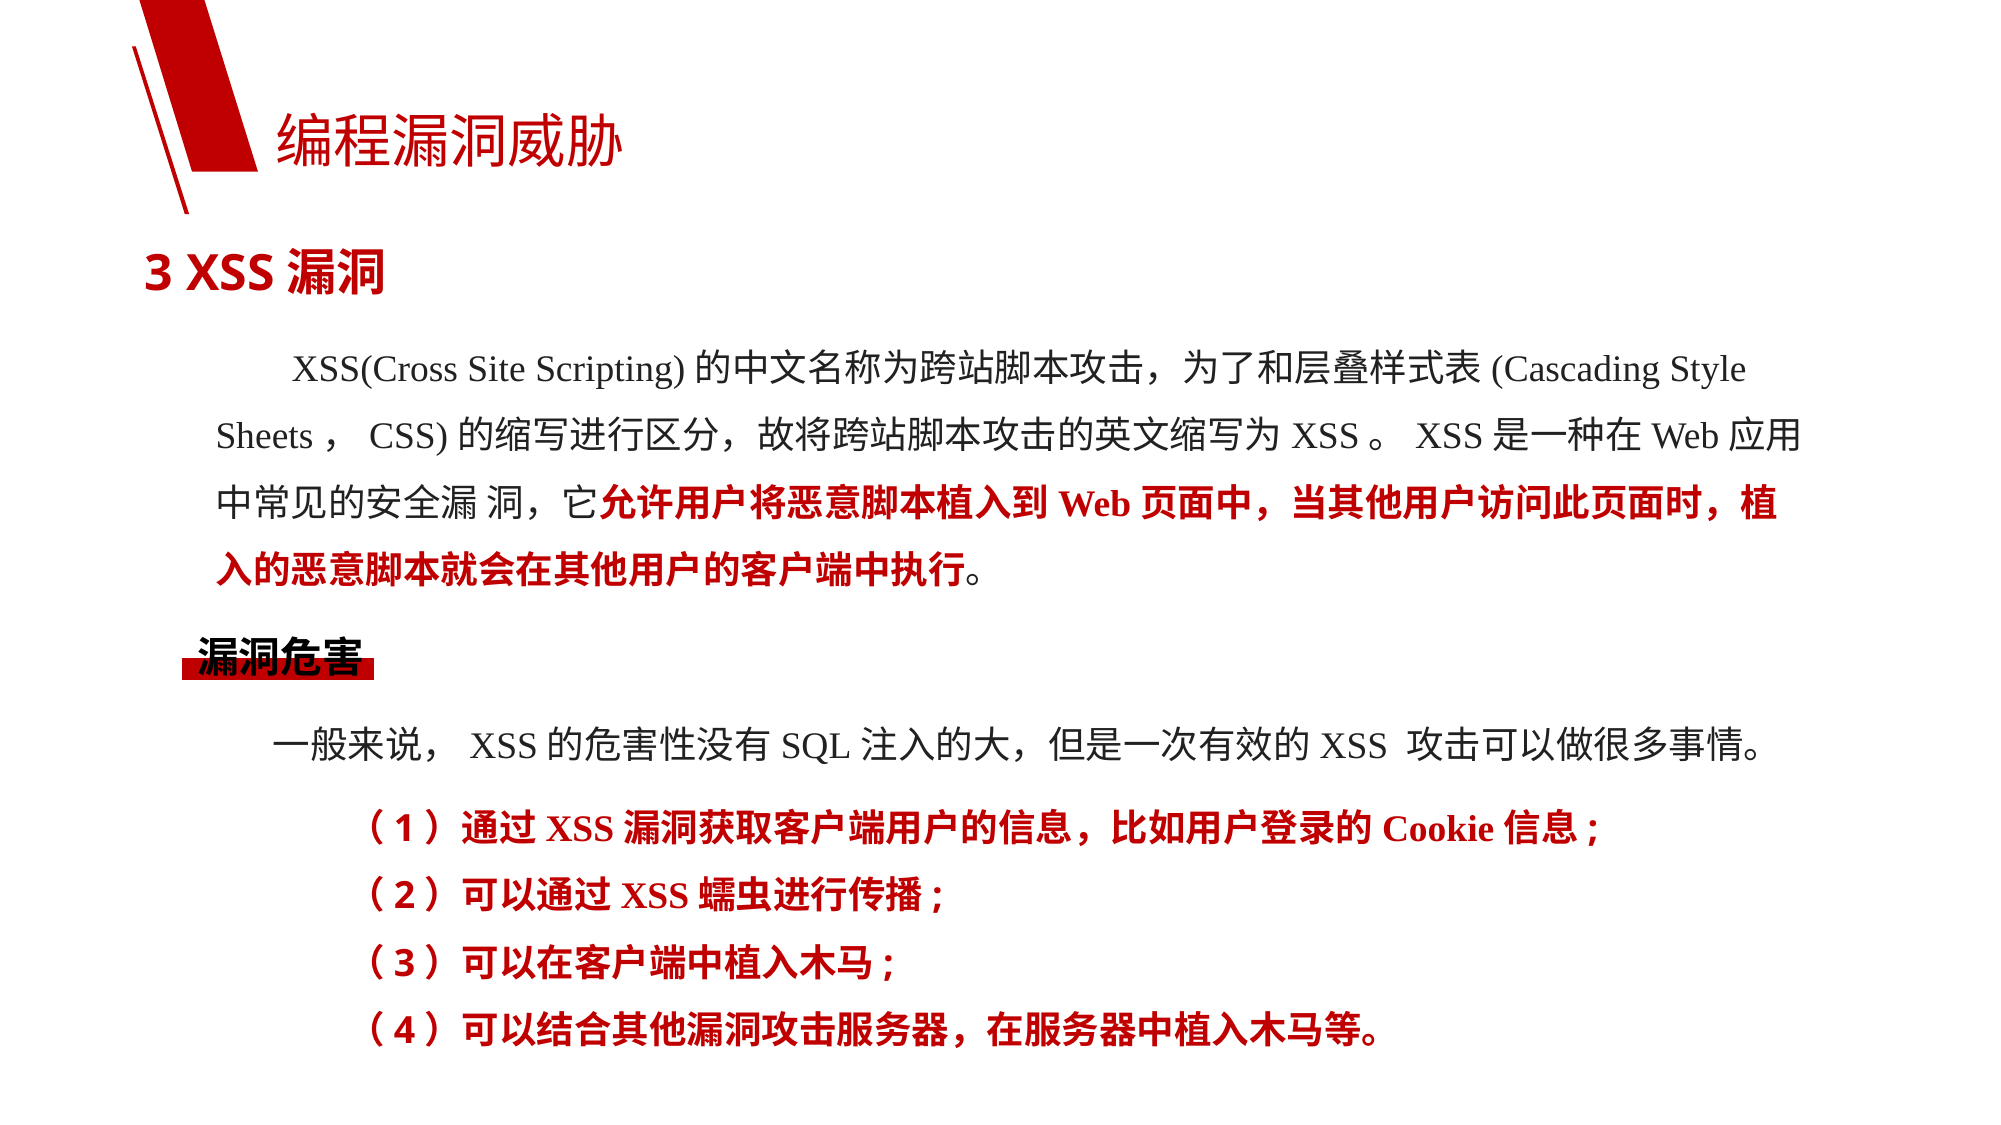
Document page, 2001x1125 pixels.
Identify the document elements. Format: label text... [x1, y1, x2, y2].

text_box 3 XSS漏洞 [130, 233, 402, 406]
text_box XSS(Cross Site Scripting)的中文名称为跨站脚本攻击，为了和层叠样式表(Cascading Style Sheets，CSS)的缩写进行区分，故将跨站脚本攻击的英文缩写为XSS。XSS是一种在Web应用中常见的安全漏 洞，它允许用户将恶意脚本植入到Web页面中，当其他用户访问此页面时，植入的恶意脚本就会在其他用户的客户端中执行。 [200, 314, 1830, 599]
text_box 漏洞危害 [182, 613, 380, 688]
text_box 编程漏洞威胁 [260, 96, 640, 182]
text_box （1）通过XSS漏洞获取客户端用户的信息，比如用户登录的Cookie信息; （2）可以通过XSS蠕虫进行传播; （3）可以在客户端中植入木马; （4）可以结合其他漏洞攻击服务器，在服务器中植入木马等。 [332, 774, 1668, 1059]
text_box 一般来说，XSS的危害性没有SQL注入的大，但是一次有效的XSS 攻击可以做很多事情。 [258, 713, 1814, 774]
